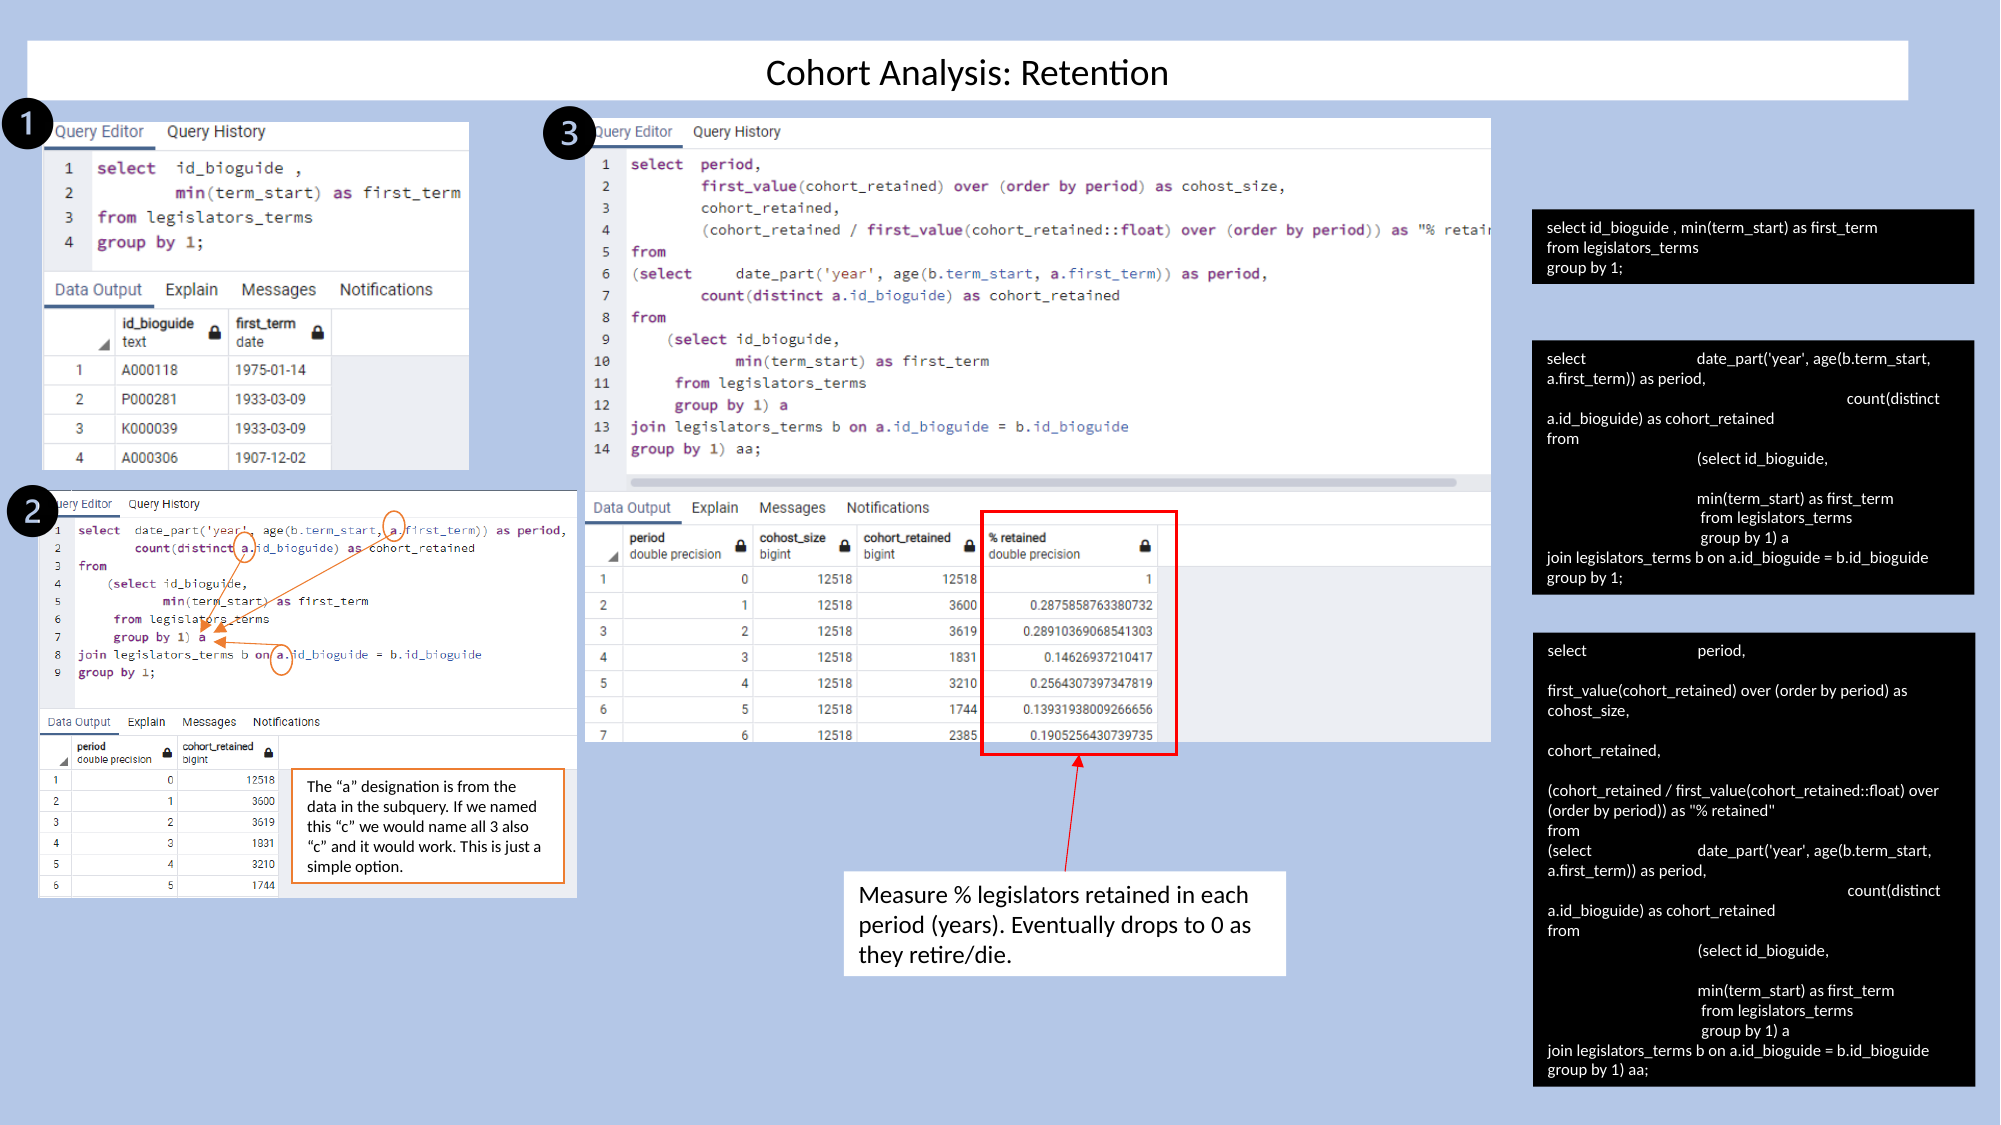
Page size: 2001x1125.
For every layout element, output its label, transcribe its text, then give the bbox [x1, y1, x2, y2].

text_box [981, 742, 1177, 755]
text_box select period, first_value(cohort_retained) over (order by period) as cohost_size, cohort_retained, (cohort_retained / first_value(cohort_retained::float) over (order by period)) as "% retained" from (select date_part('year', age(b.term_start, a.first_term)) as period, count(distinct a.id_bioguide) as cohort_retained from (select id_bioguide, min(term_start) as first_term from legislators_terms group by 1) a join legislators_terms b on a.id_bioguide = b.id_bioguide group by 1) aa; [1533, 632, 1976, 1087]
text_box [213, 541, 394, 633]
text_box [200, 562, 245, 633]
text_box Measure % legislators retained in each period (years). Eventually drops to 0 as they retire/die. [843, 871, 1287, 977]
picture [536, 99, 1491, 742]
text_box Cohort Analysis: Retention [27, 40, 1909, 101]
text_box select date_part('year', age(b.term_start, a.first_term)) as period, count(distinct a.id_bioguide) as cohort_retained from (select id_bioguide, min(term_start) as first_term from legislators_terms group by 1) a join legislators_terms b on a.id_bioguide = b.id_bioguide group by 1; [1532, 340, 1975, 595]
text_box select id_bioguide , min(term_start) as first_term from legislators_terms group by 1; [1532, 209, 1975, 284]
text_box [1065, 754, 1080, 872]
picture [0, 91, 469, 470]
picture [0, 478, 577, 898]
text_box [213, 641, 282, 645]
